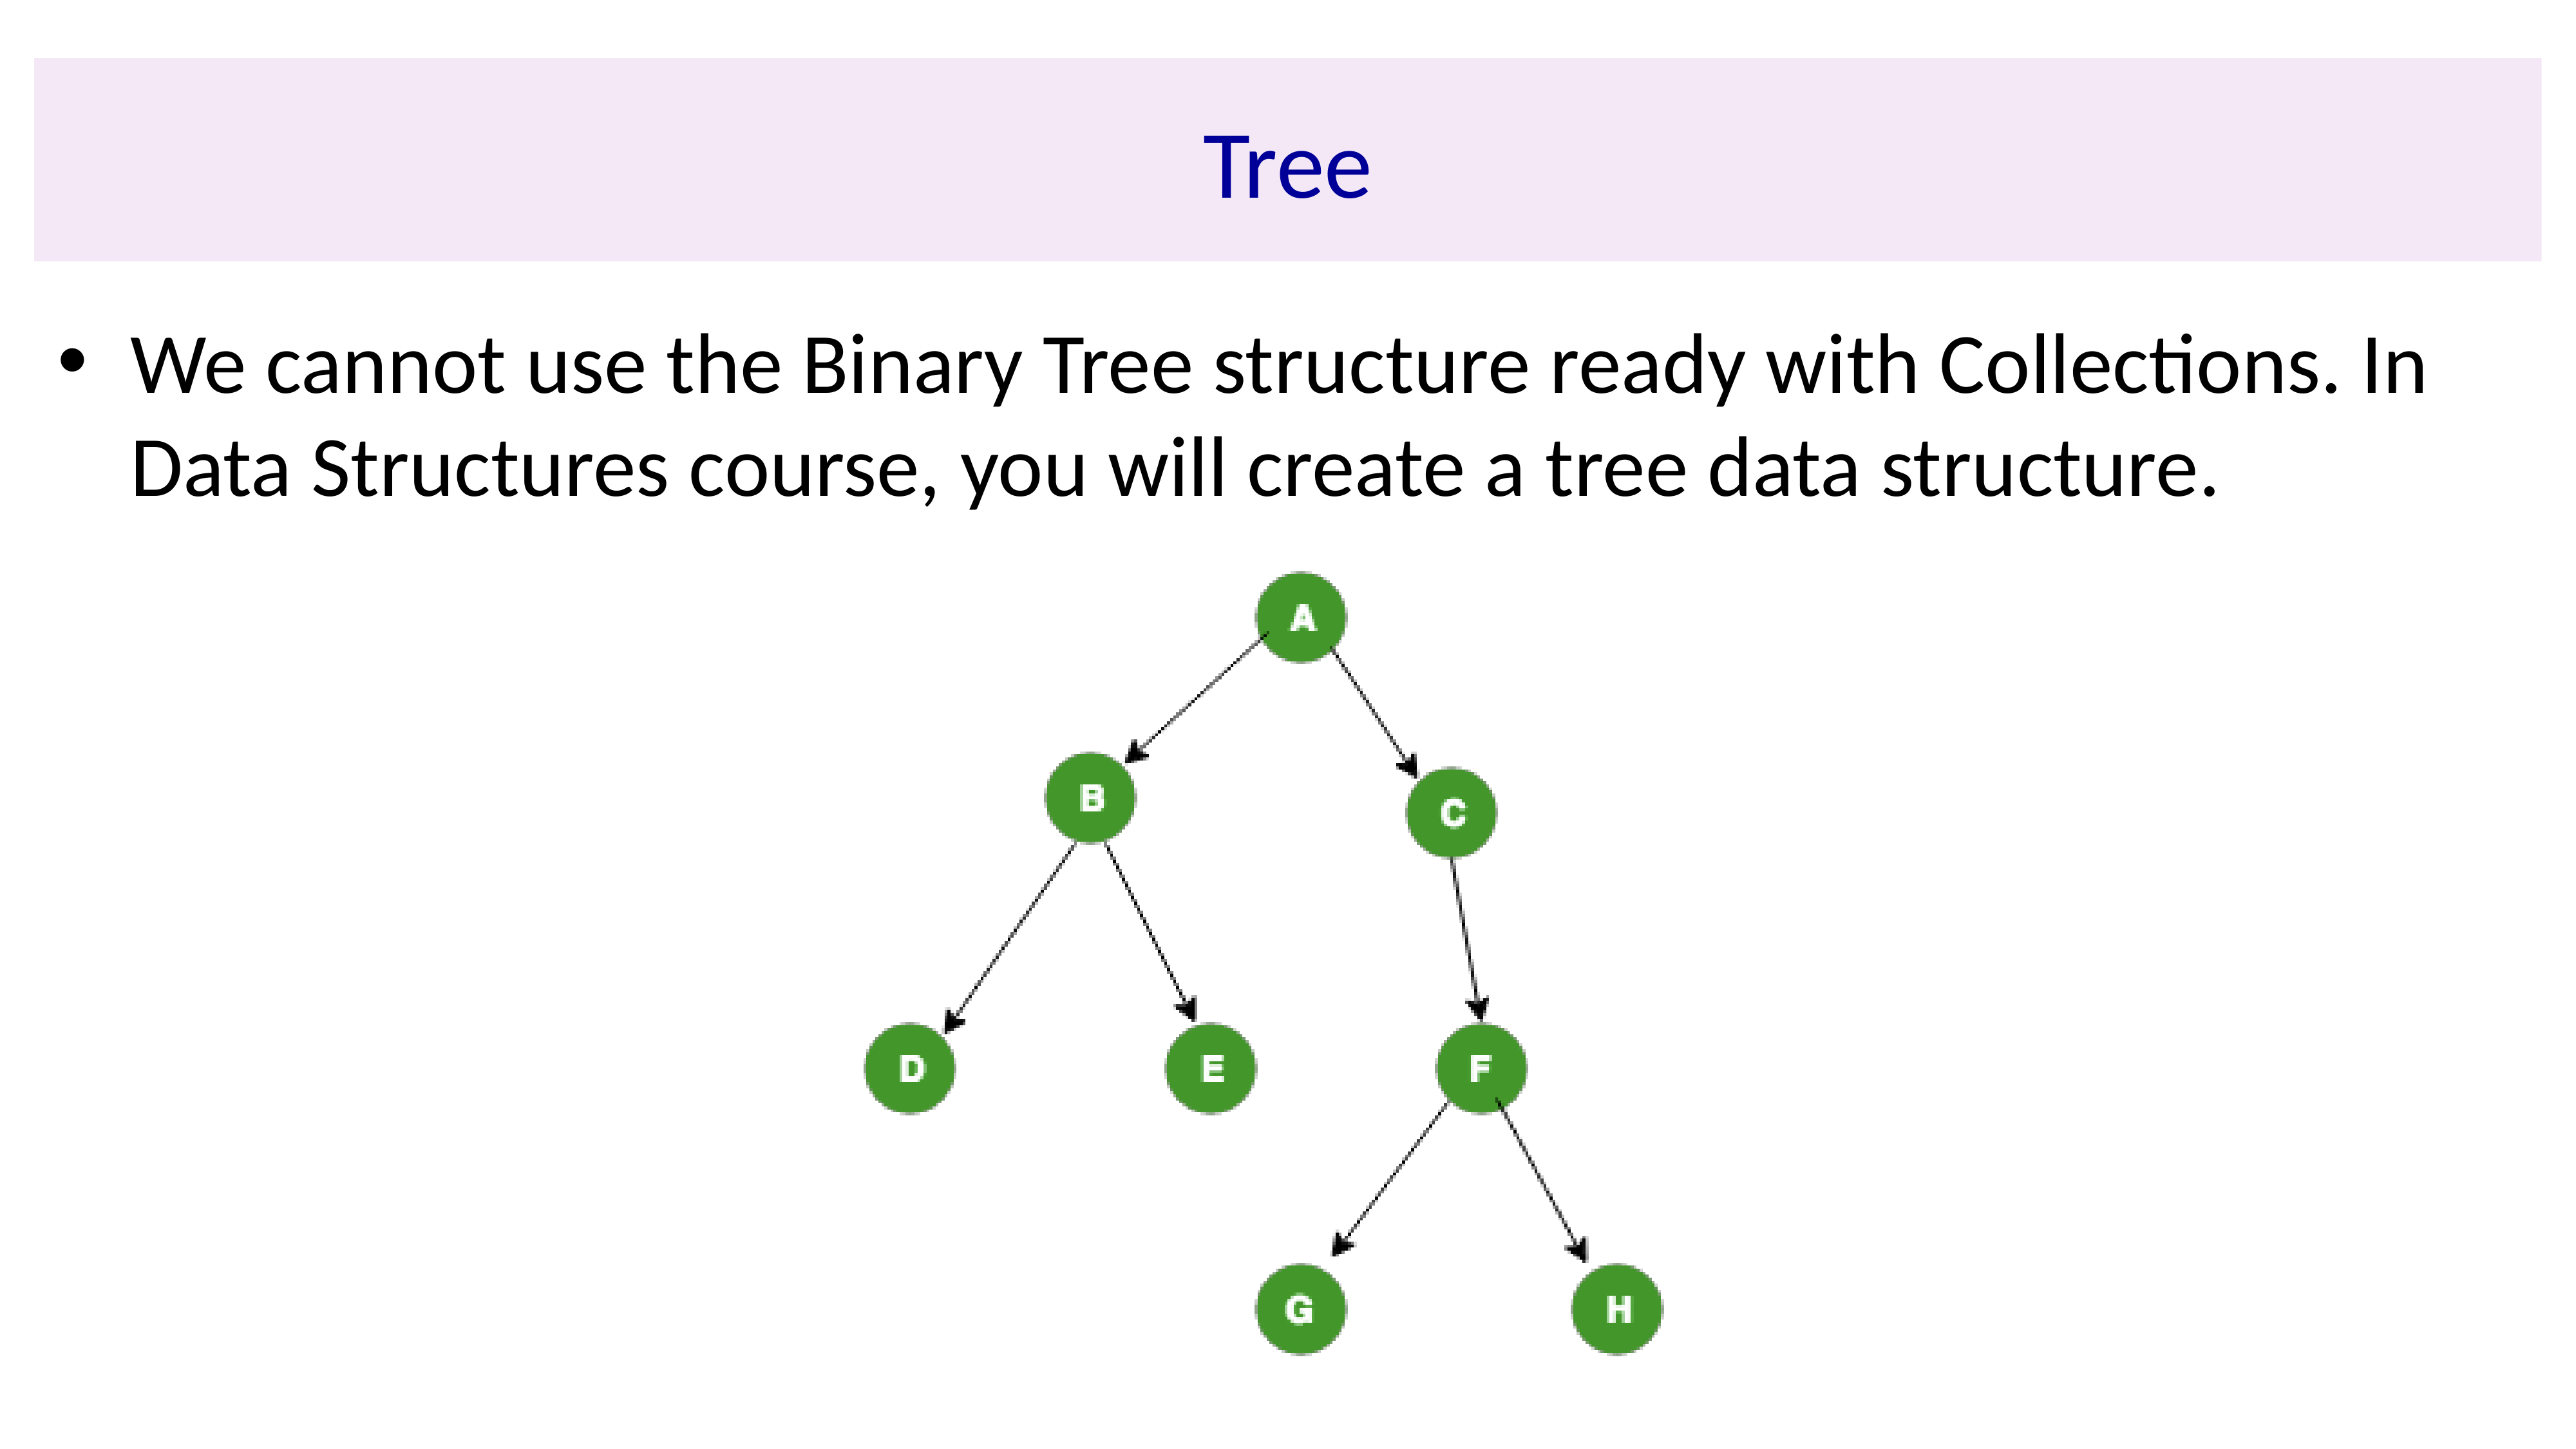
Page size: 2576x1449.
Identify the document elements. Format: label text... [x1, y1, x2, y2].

list We cannot use the Binary Tree structure ready with Collections. In Data Structures course, you will create a tree data structure. [48, 298, 2539, 1409]
picture [864, 571, 1664, 1356]
title Tree [34, 58, 2542, 261]
